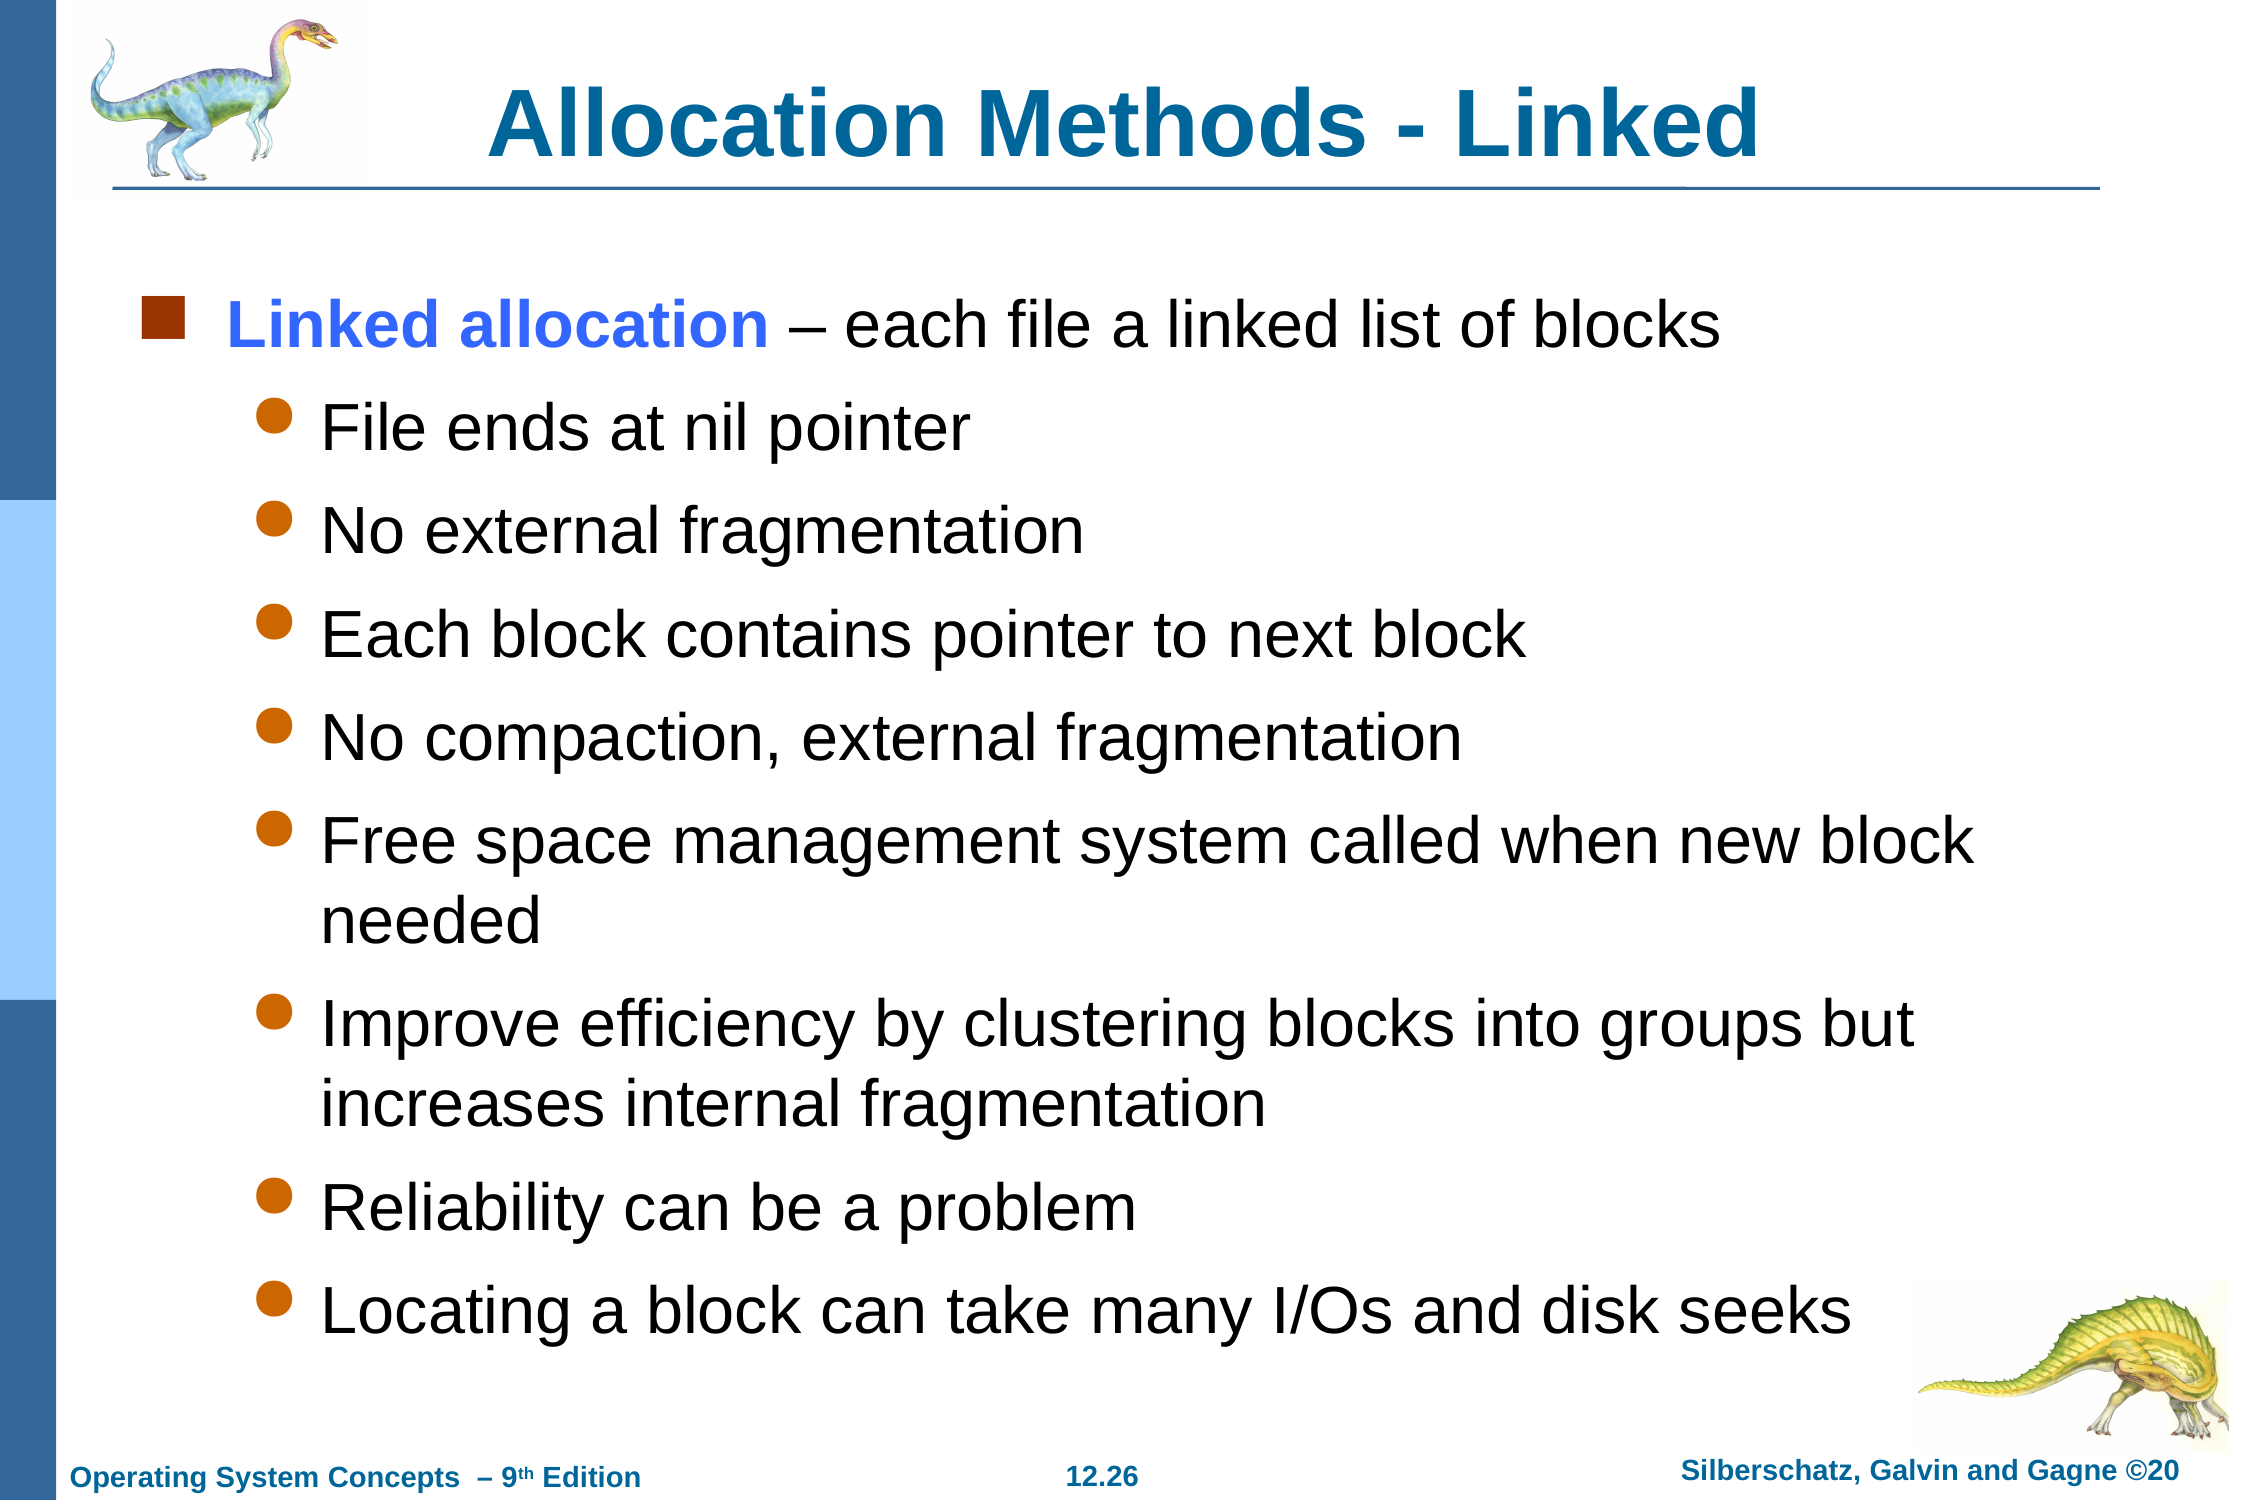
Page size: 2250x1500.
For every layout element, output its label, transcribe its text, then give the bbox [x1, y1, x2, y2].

picture [1913, 1279, 2229, 1453]
list Linked allocation – each file a linked list of blocks File ends at nil pointer No external fragmentation Each block contains pointer to next block No compaction, external fragmentation Free space management system called when new block needed Improve efficiency by clustering blocks into groups but increases internal fragmentation Reliability can be a problem Locating a block can take many I/Os and disk seeks [125, 269, 2151, 1261]
picture [70, 0, 365, 199]
title Allocation Methods - Linked [112, 60, 2138, 187]
